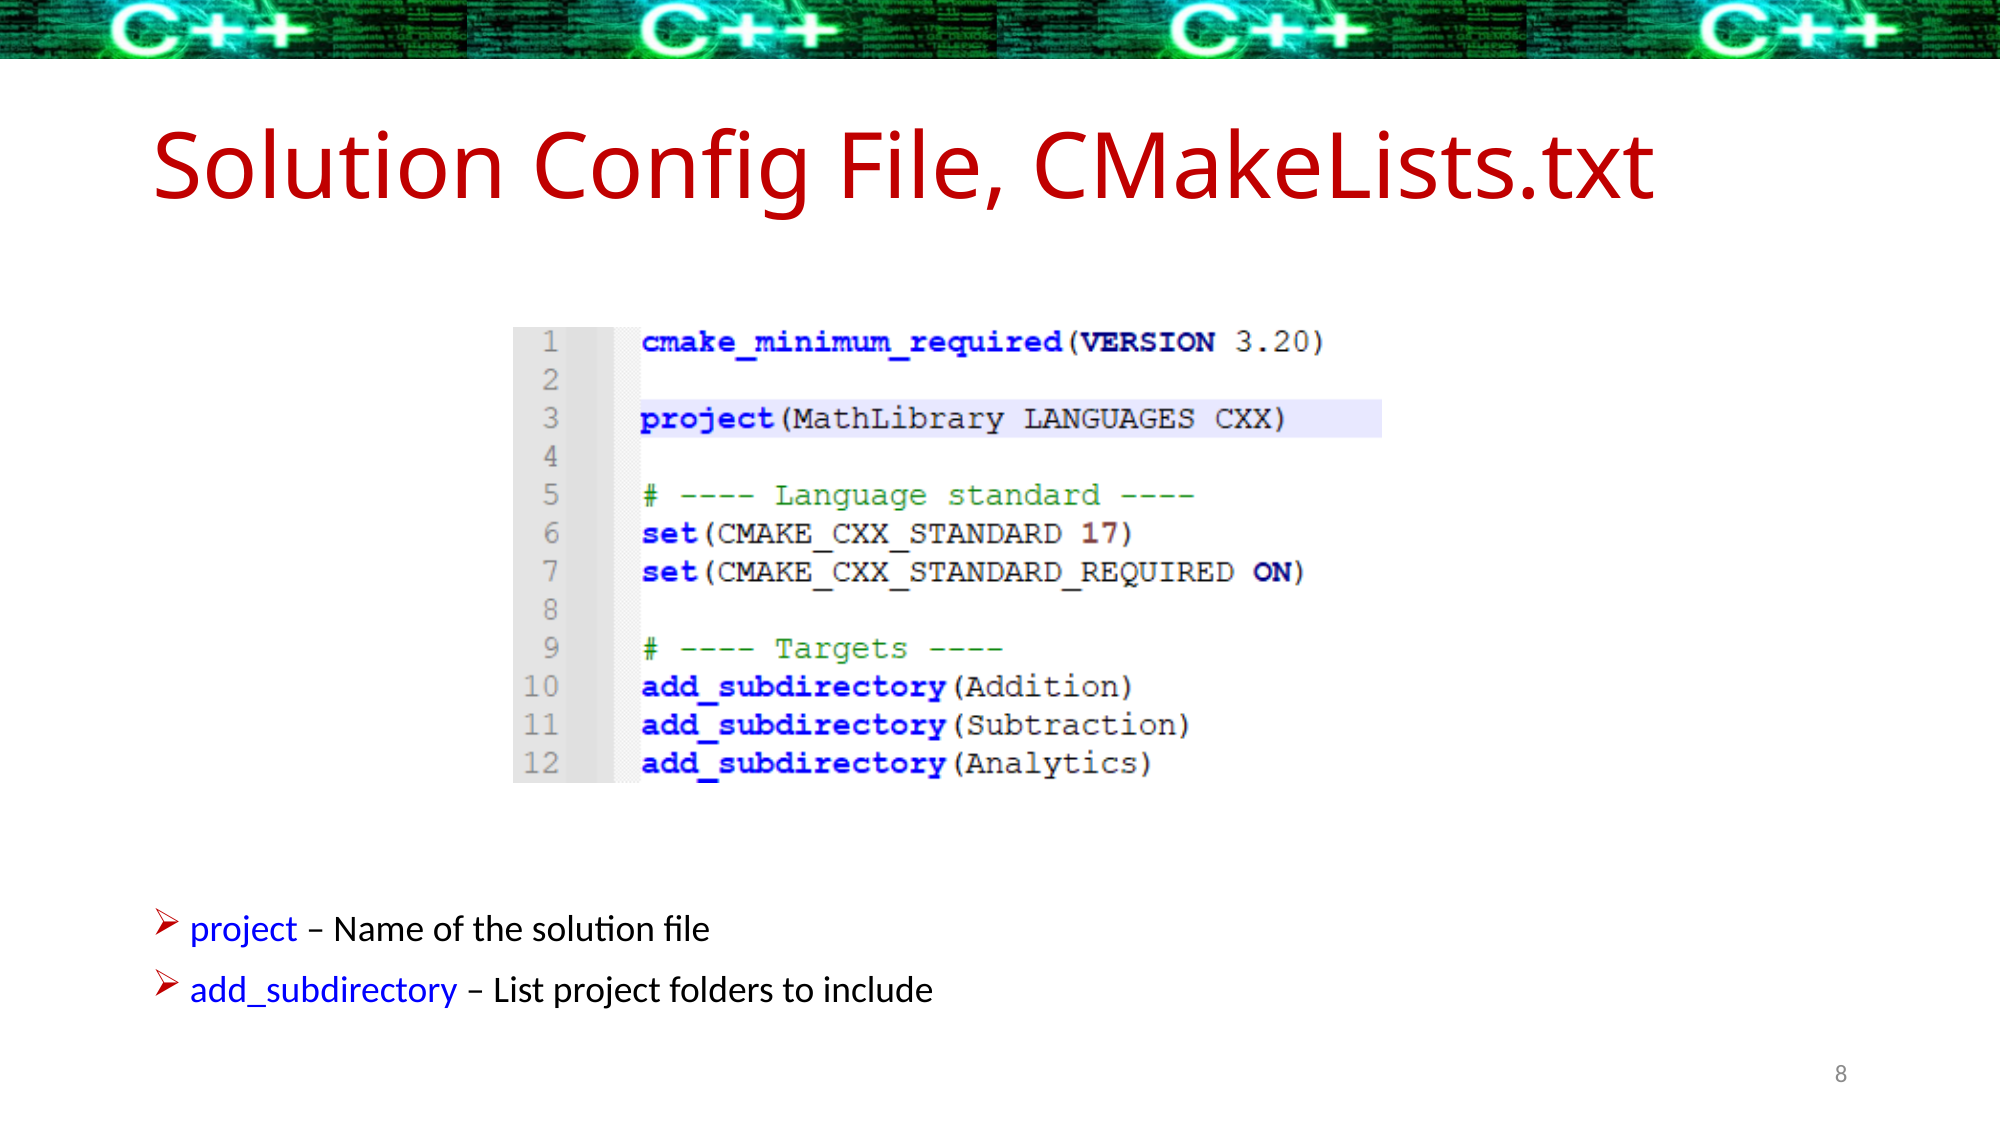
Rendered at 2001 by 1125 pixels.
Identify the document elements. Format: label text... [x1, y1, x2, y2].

picture [513, 327, 1382, 783]
slide_number 8 [1412, 1042, 1863, 1103]
list project – Name of the solution file add_subdirectory – List project folders to include [137, 774, 1878, 1032]
title Solution Config File, CMakeLists.txt [137, 59, 1863, 278]
picture [0, 0, 2000, 59]
